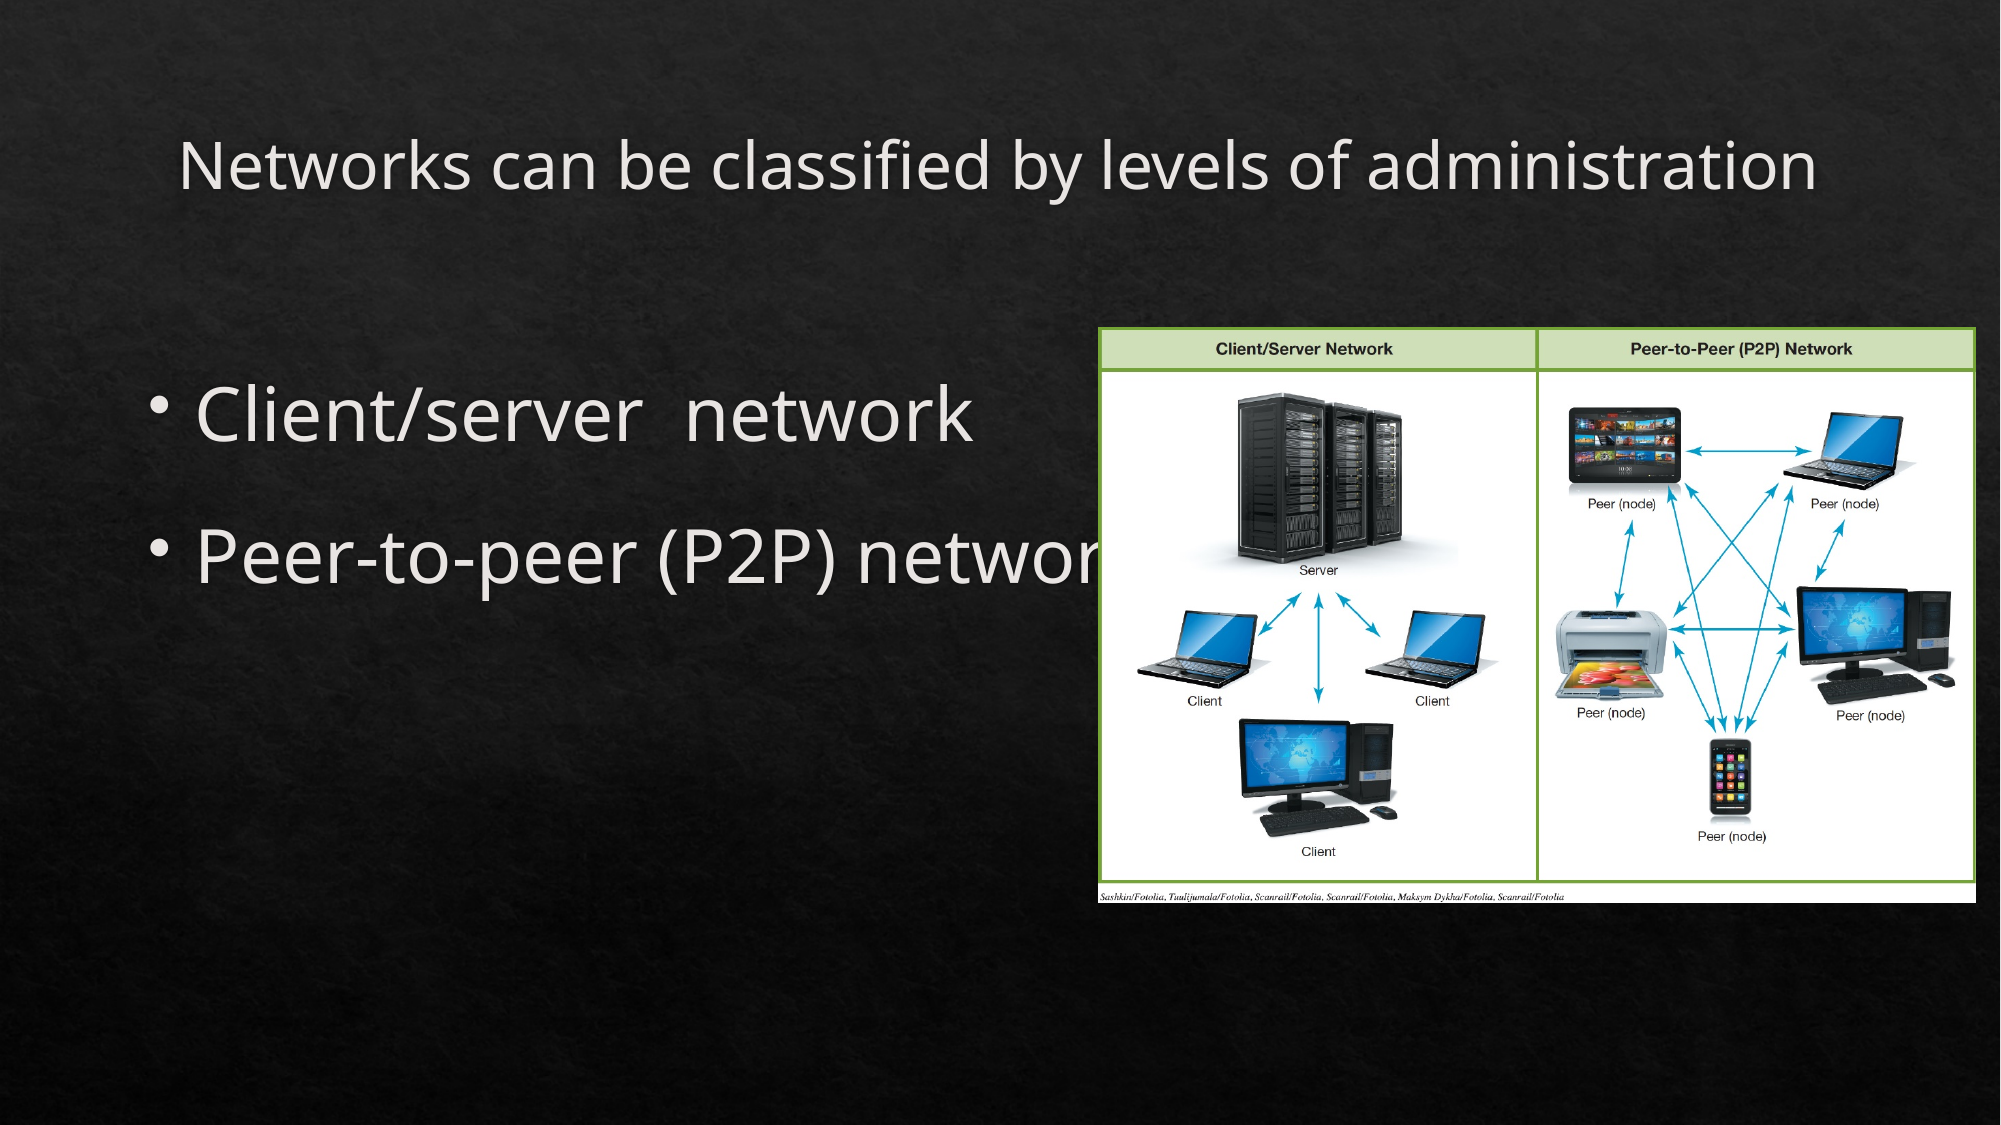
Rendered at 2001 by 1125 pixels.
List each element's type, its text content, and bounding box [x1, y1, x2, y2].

list Client/server network Peer-to-peer (P2P) network [61, 358, 1446, 968]
picture [1098, 326, 1977, 903]
title Networks can be classified by levels of administration [149, 99, 1849, 307]
